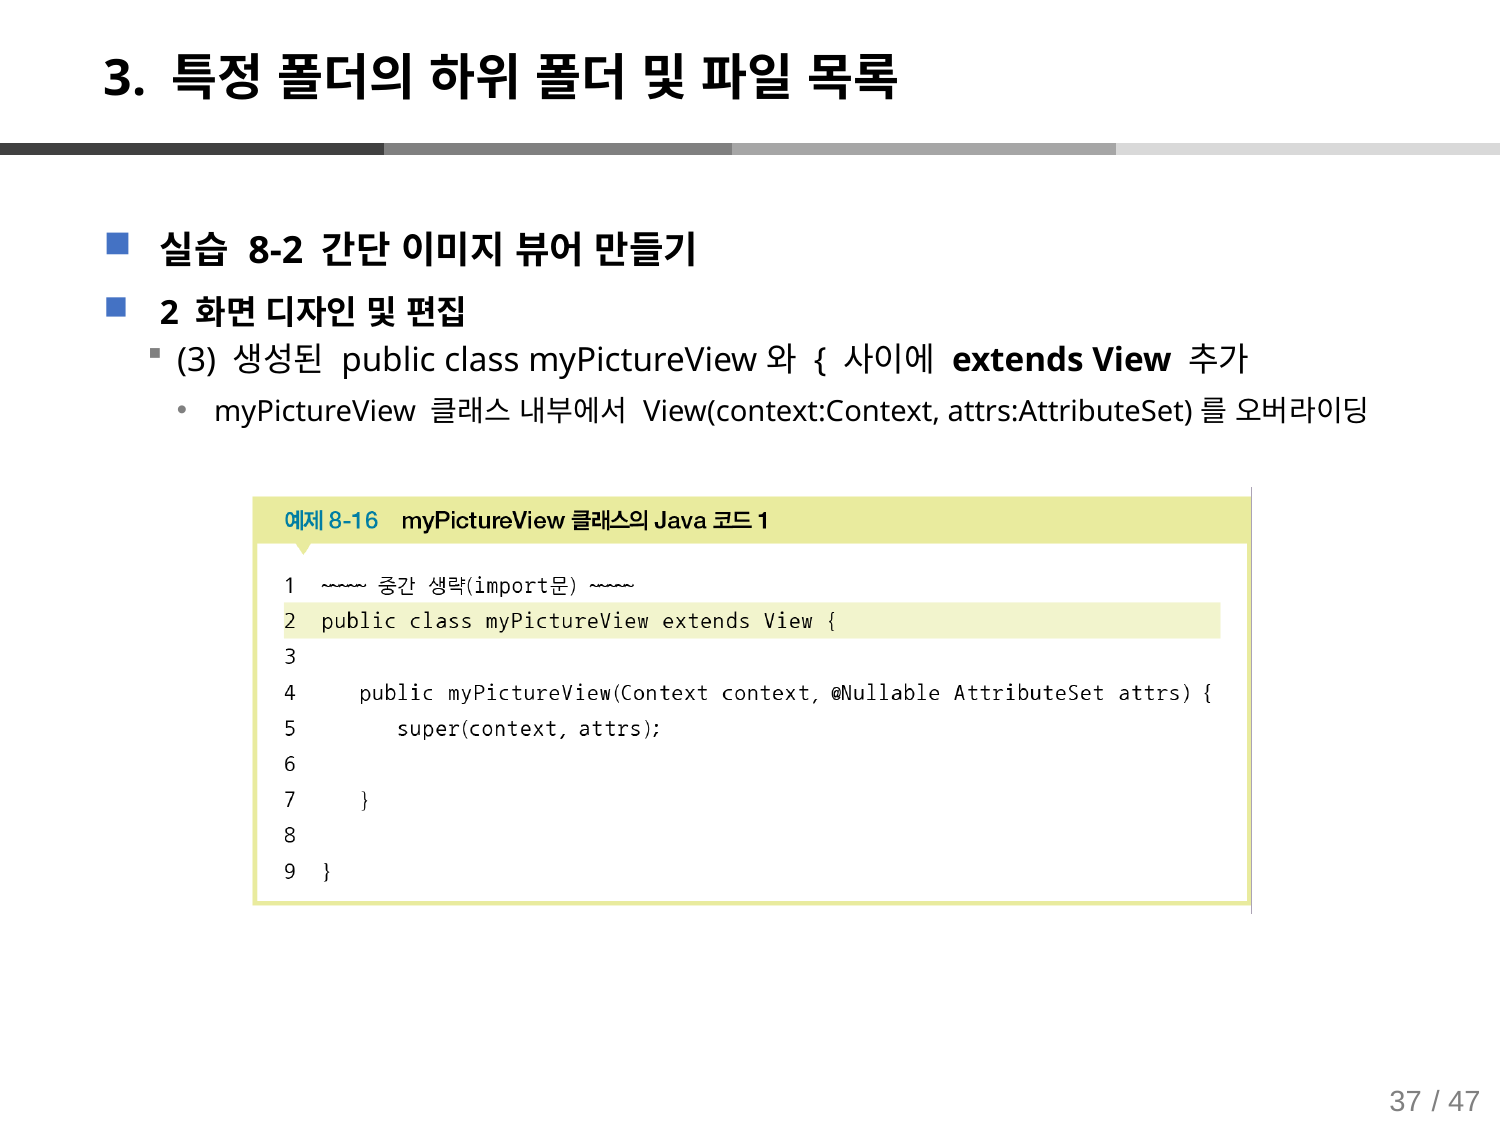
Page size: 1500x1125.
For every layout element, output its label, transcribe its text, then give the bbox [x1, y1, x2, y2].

picture [246, 486, 1254, 915]
title 3. 특정 폴더의 하위 폴더 및 파일 목록 [88, 30, 1211, 121]
list 실습 8-2 간단 이미지 뷰어 만들기 2 화면 디자인 및 편집 (3) 생성된 public class myPictureView와 { 사이에 extends View 추가 myPictureView 클래스 내부에서 View(context:Context, attrs:AttributeSet)를 오버라이딩 [88, 196, 1436, 1083]
